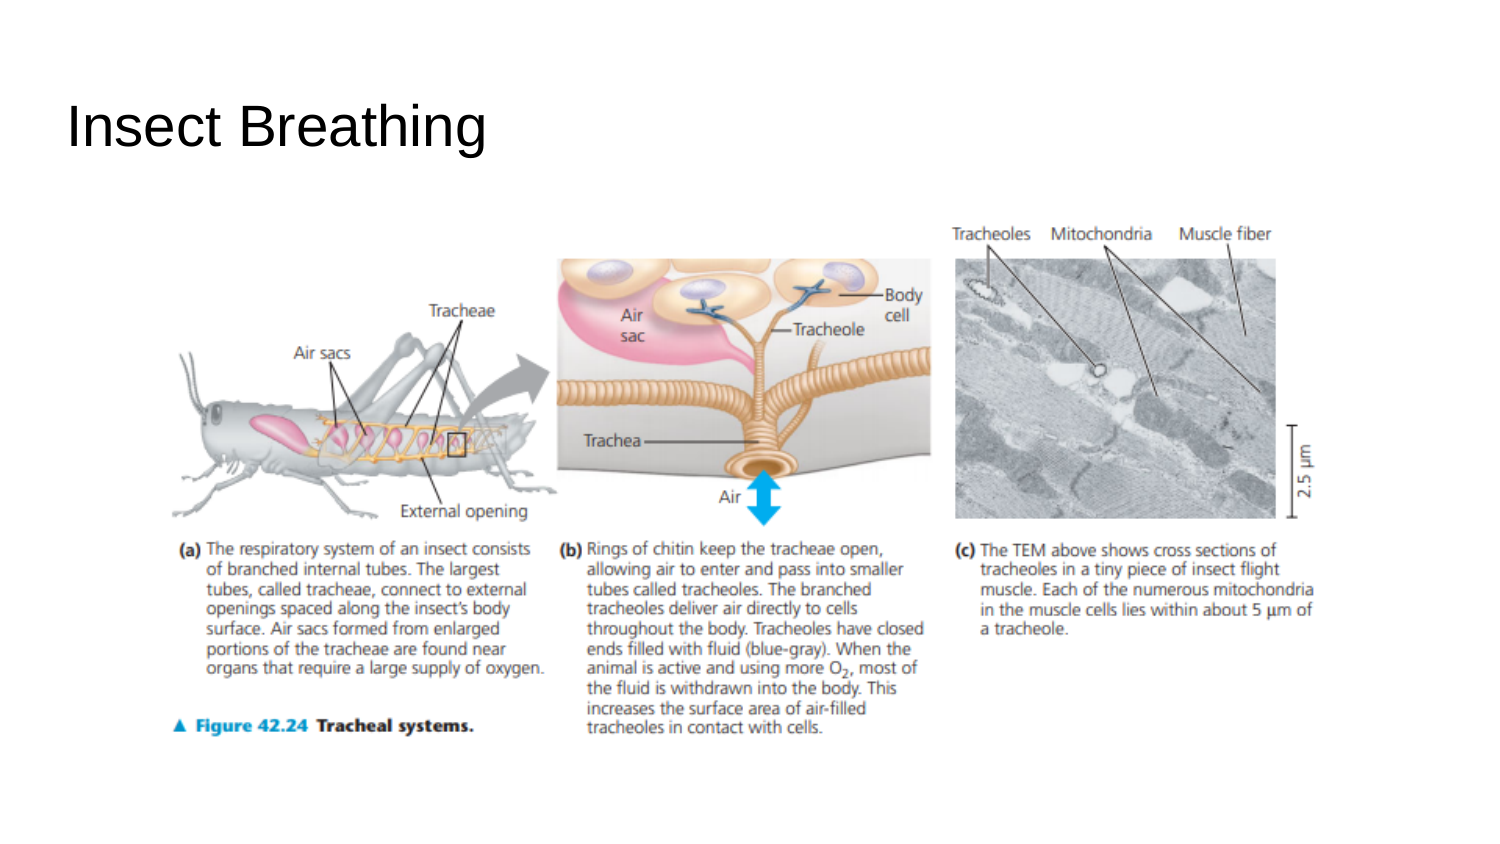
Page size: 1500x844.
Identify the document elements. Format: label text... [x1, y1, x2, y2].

title Insect Breathing [51, 72, 1449, 167]
picture [162, 201, 1337, 757]
